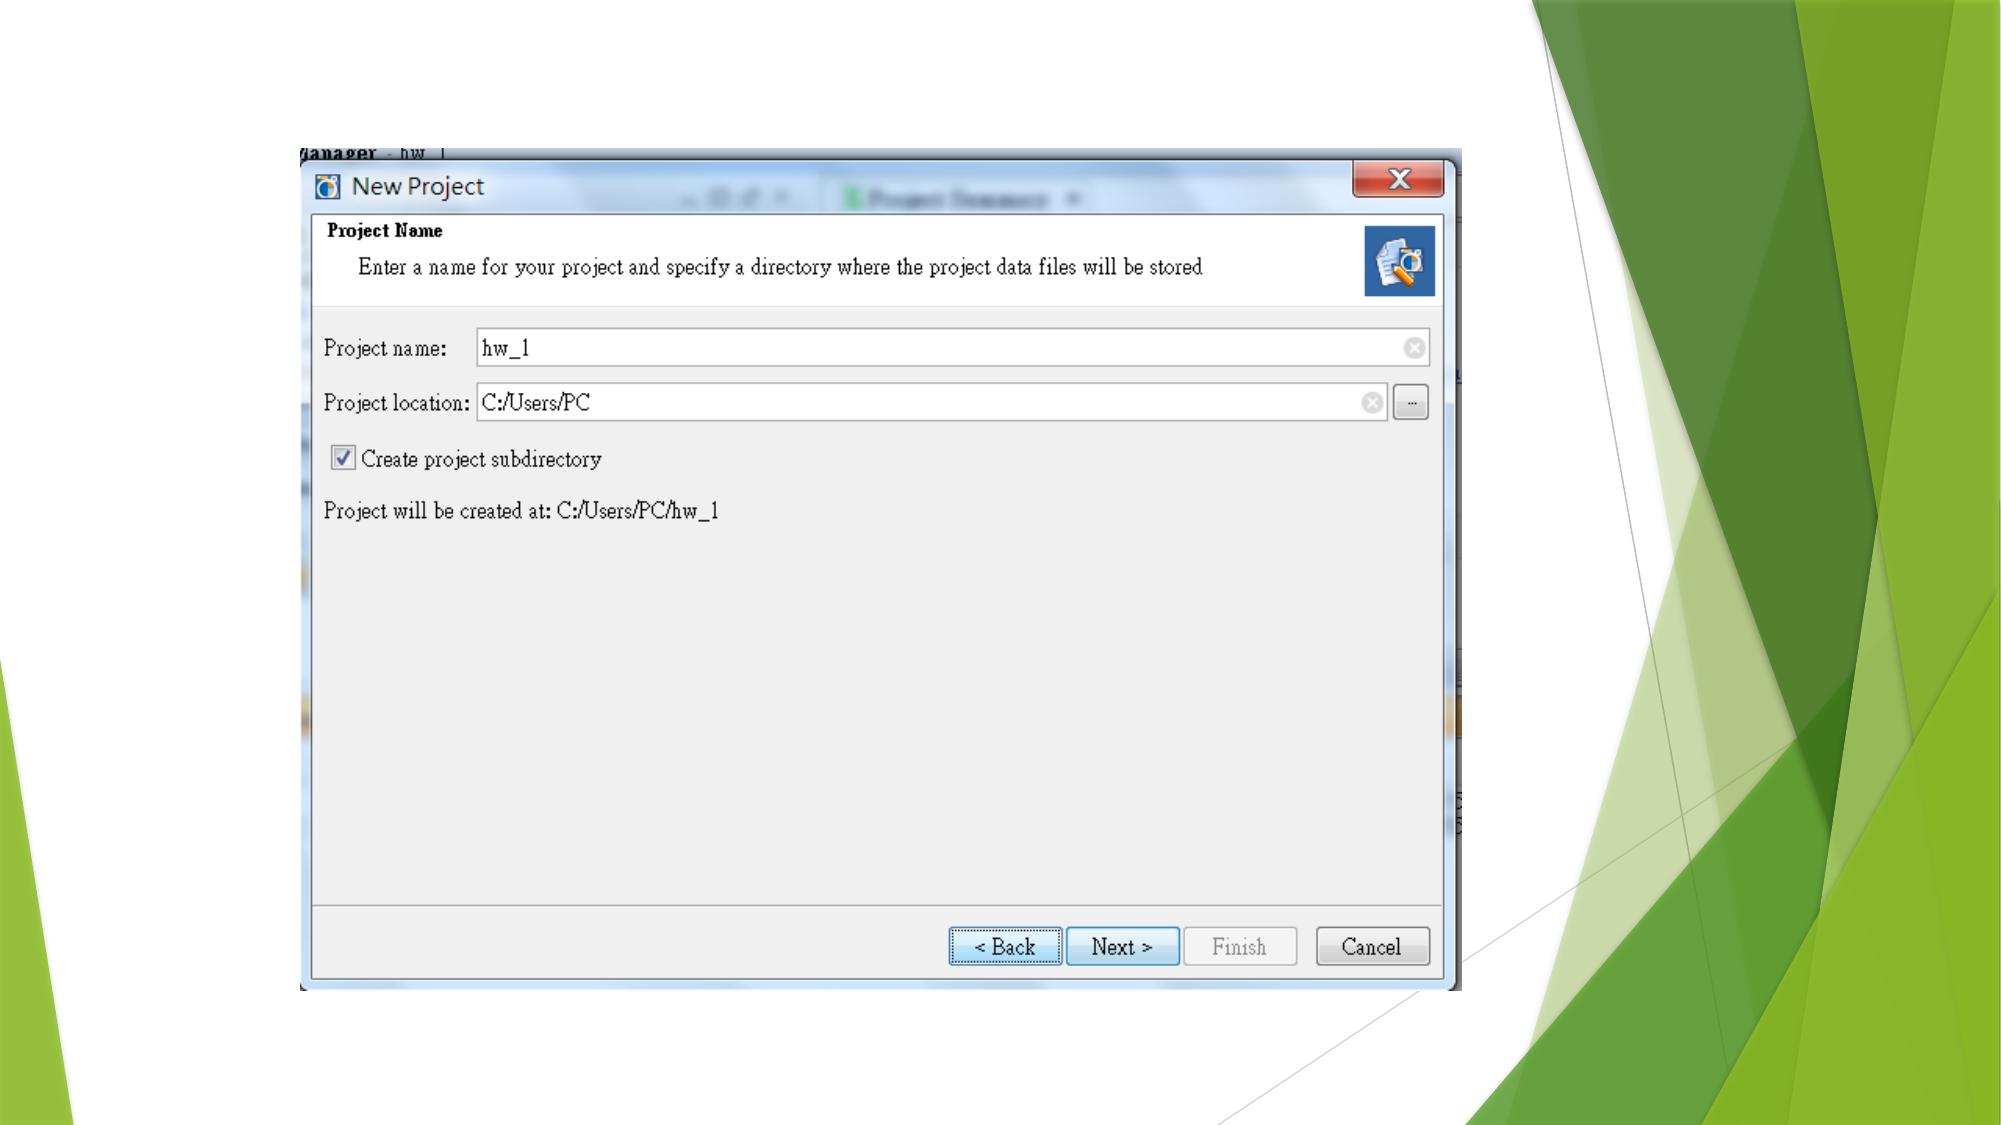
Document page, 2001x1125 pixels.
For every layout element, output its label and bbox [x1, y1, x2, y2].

picture [299, 148, 1462, 992]
